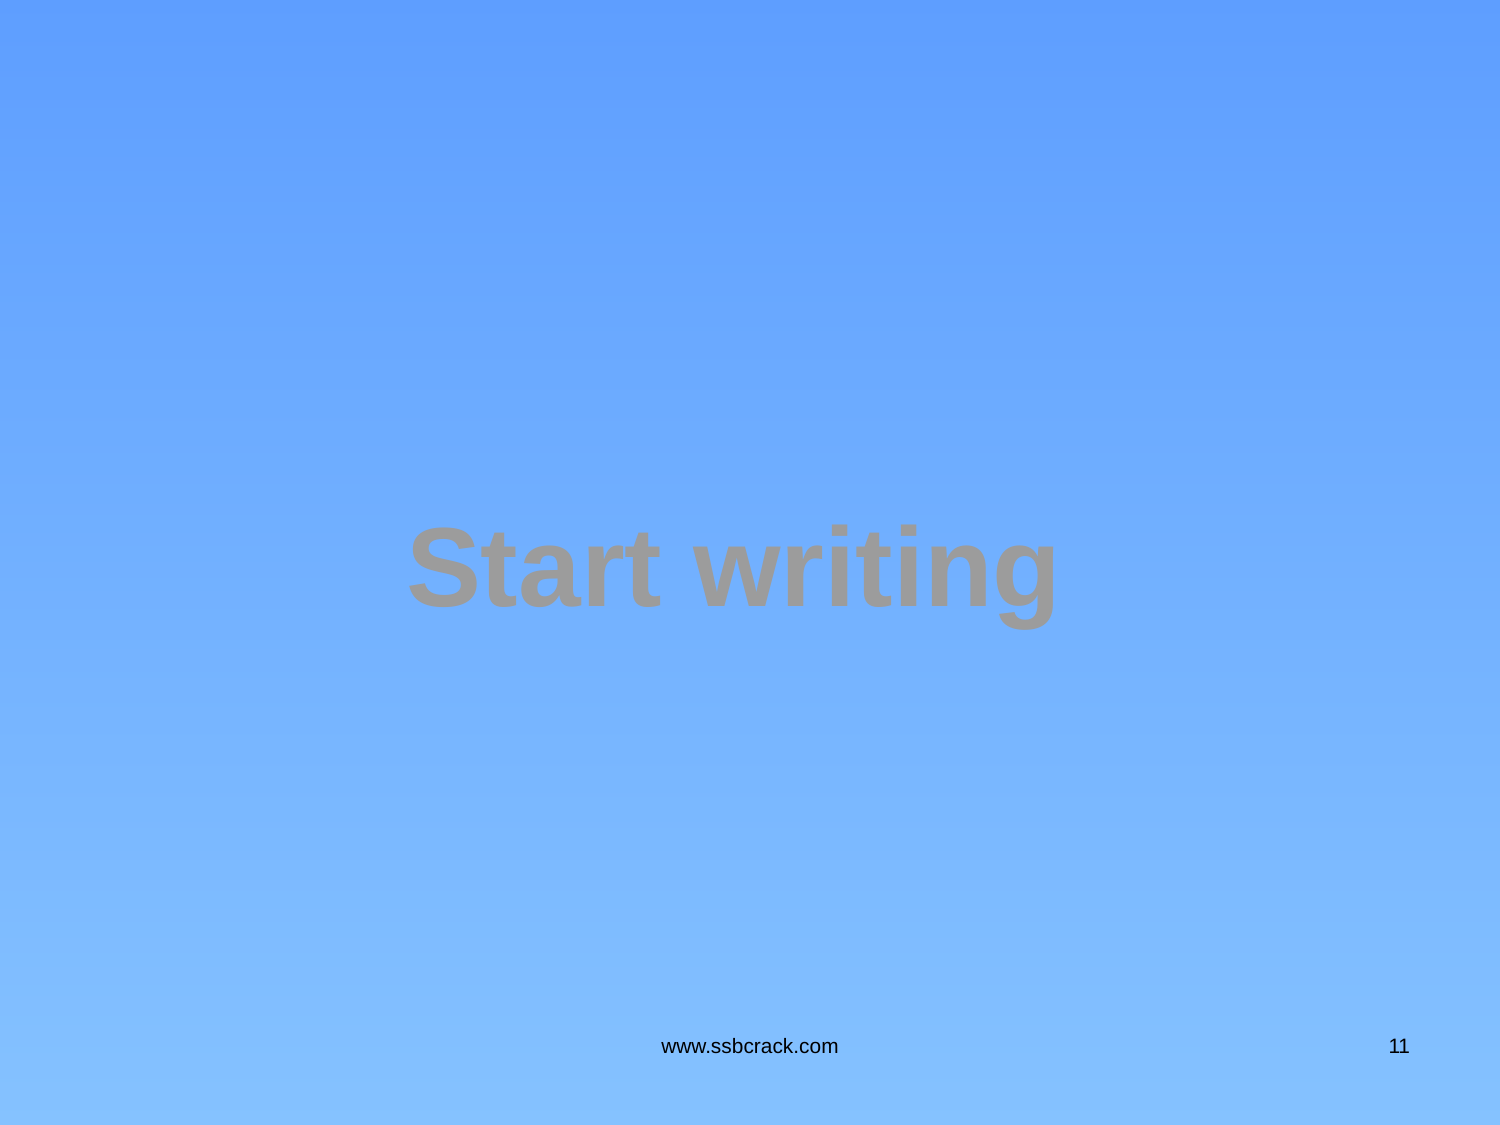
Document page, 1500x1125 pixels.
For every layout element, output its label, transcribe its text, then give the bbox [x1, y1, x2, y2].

text_box Start writing [391, 486, 1109, 637]
slide_number 11 [1074, 1025, 1425, 1100]
footer www.ssbcrack.com [512, 1025, 988, 1100]
